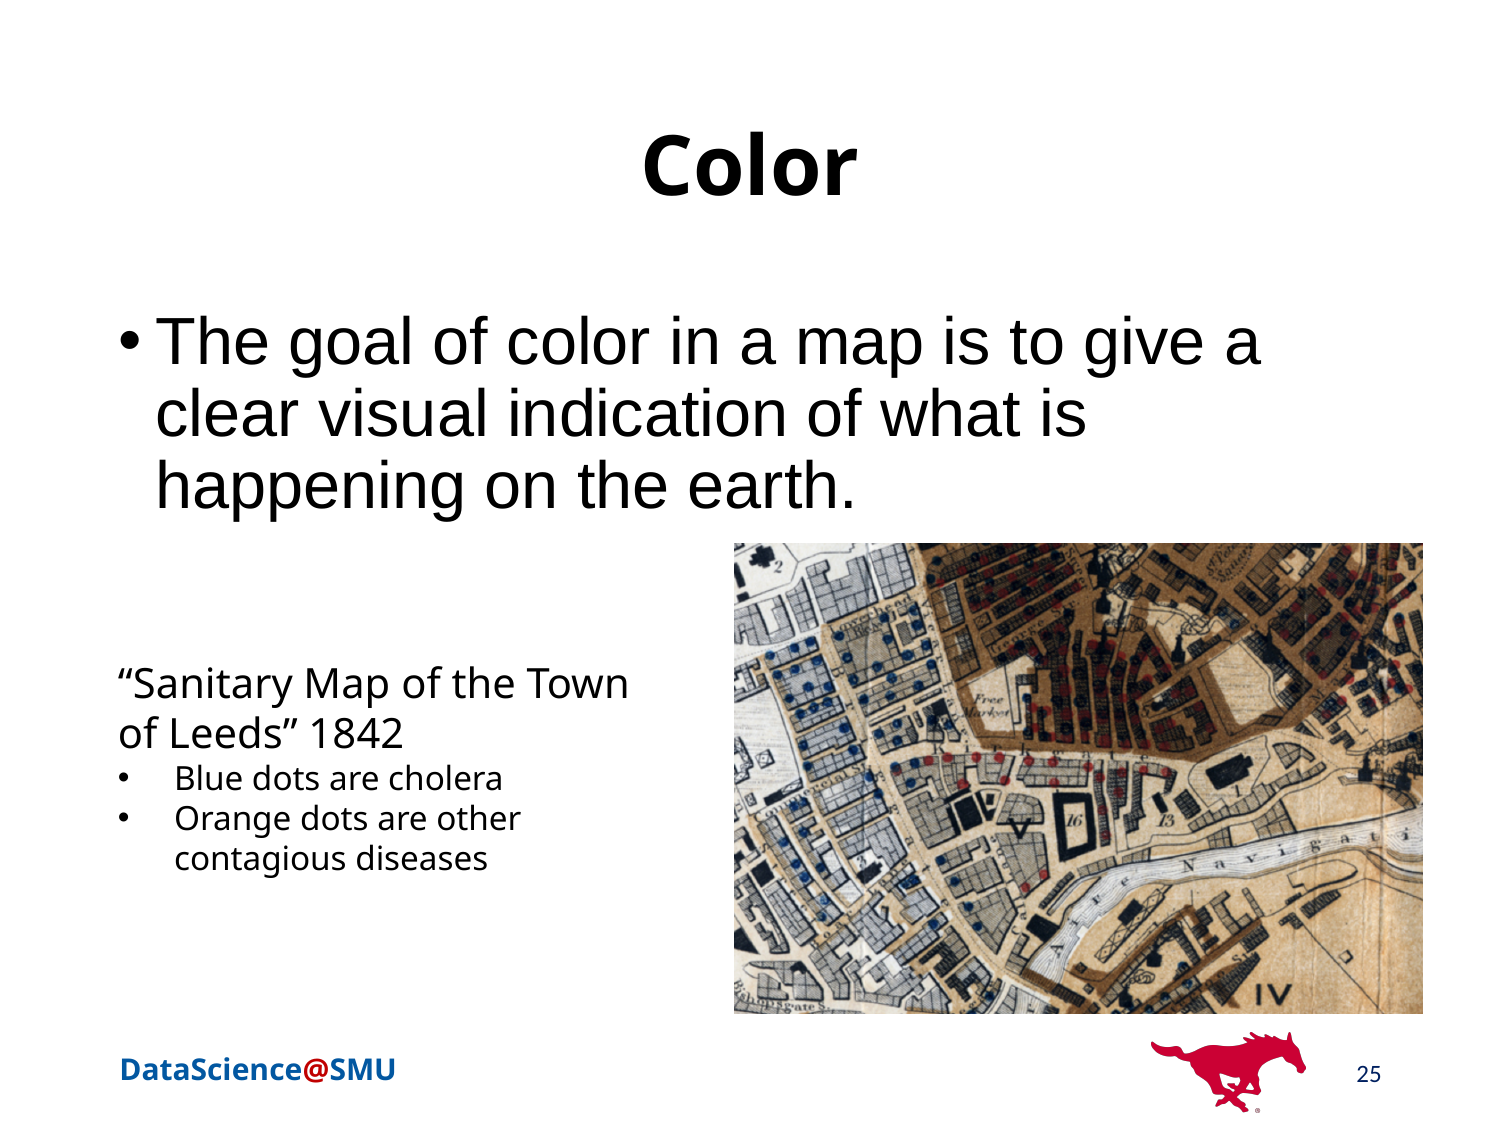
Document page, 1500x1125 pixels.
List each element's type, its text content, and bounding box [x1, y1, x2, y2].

picture [1151, 1032, 1306, 1042]
picture [1151, 1103, 1306, 1113]
picture [734, 543, 1423, 1014]
slide_number 25 [1059, 1042, 1397, 1103]
title Color [103, 59, 1397, 278]
list The goal of color in a map is to give a clear visual indication of what is happening on the earth. [103, 299, 1397, 1014]
text_box “Sanitary Map of the Town of Leeds” 1842 Blue dots are cholera Orange dots are other contagious diseases [103, 649, 689, 885]
